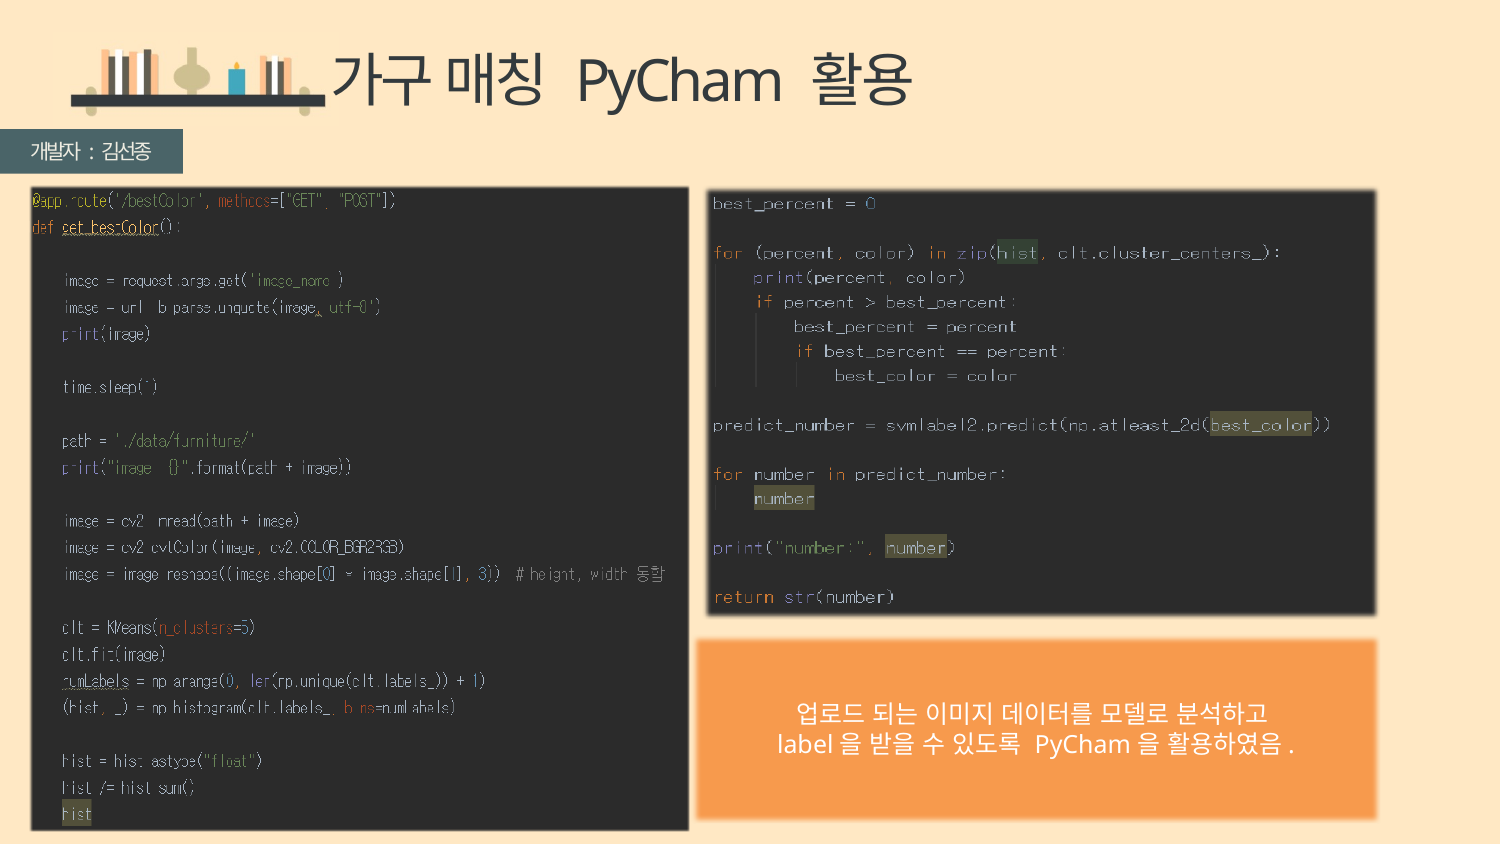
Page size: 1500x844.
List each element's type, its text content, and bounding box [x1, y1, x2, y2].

picture [29, 185, 690, 833]
text_box 개발자 : 김선종 [0, 127, 185, 176]
text_box 업로드 되는 이미지 데이터를 모델로 분석하고 label을 받을 수 있도록 PyCham을 활용하였음. [699, 642, 1374, 817]
picture [702, 185, 1381, 620]
text_box 가구 매칭 PyCham 활용 [342, 35, 930, 121]
picture [52, 31, 340, 126]
